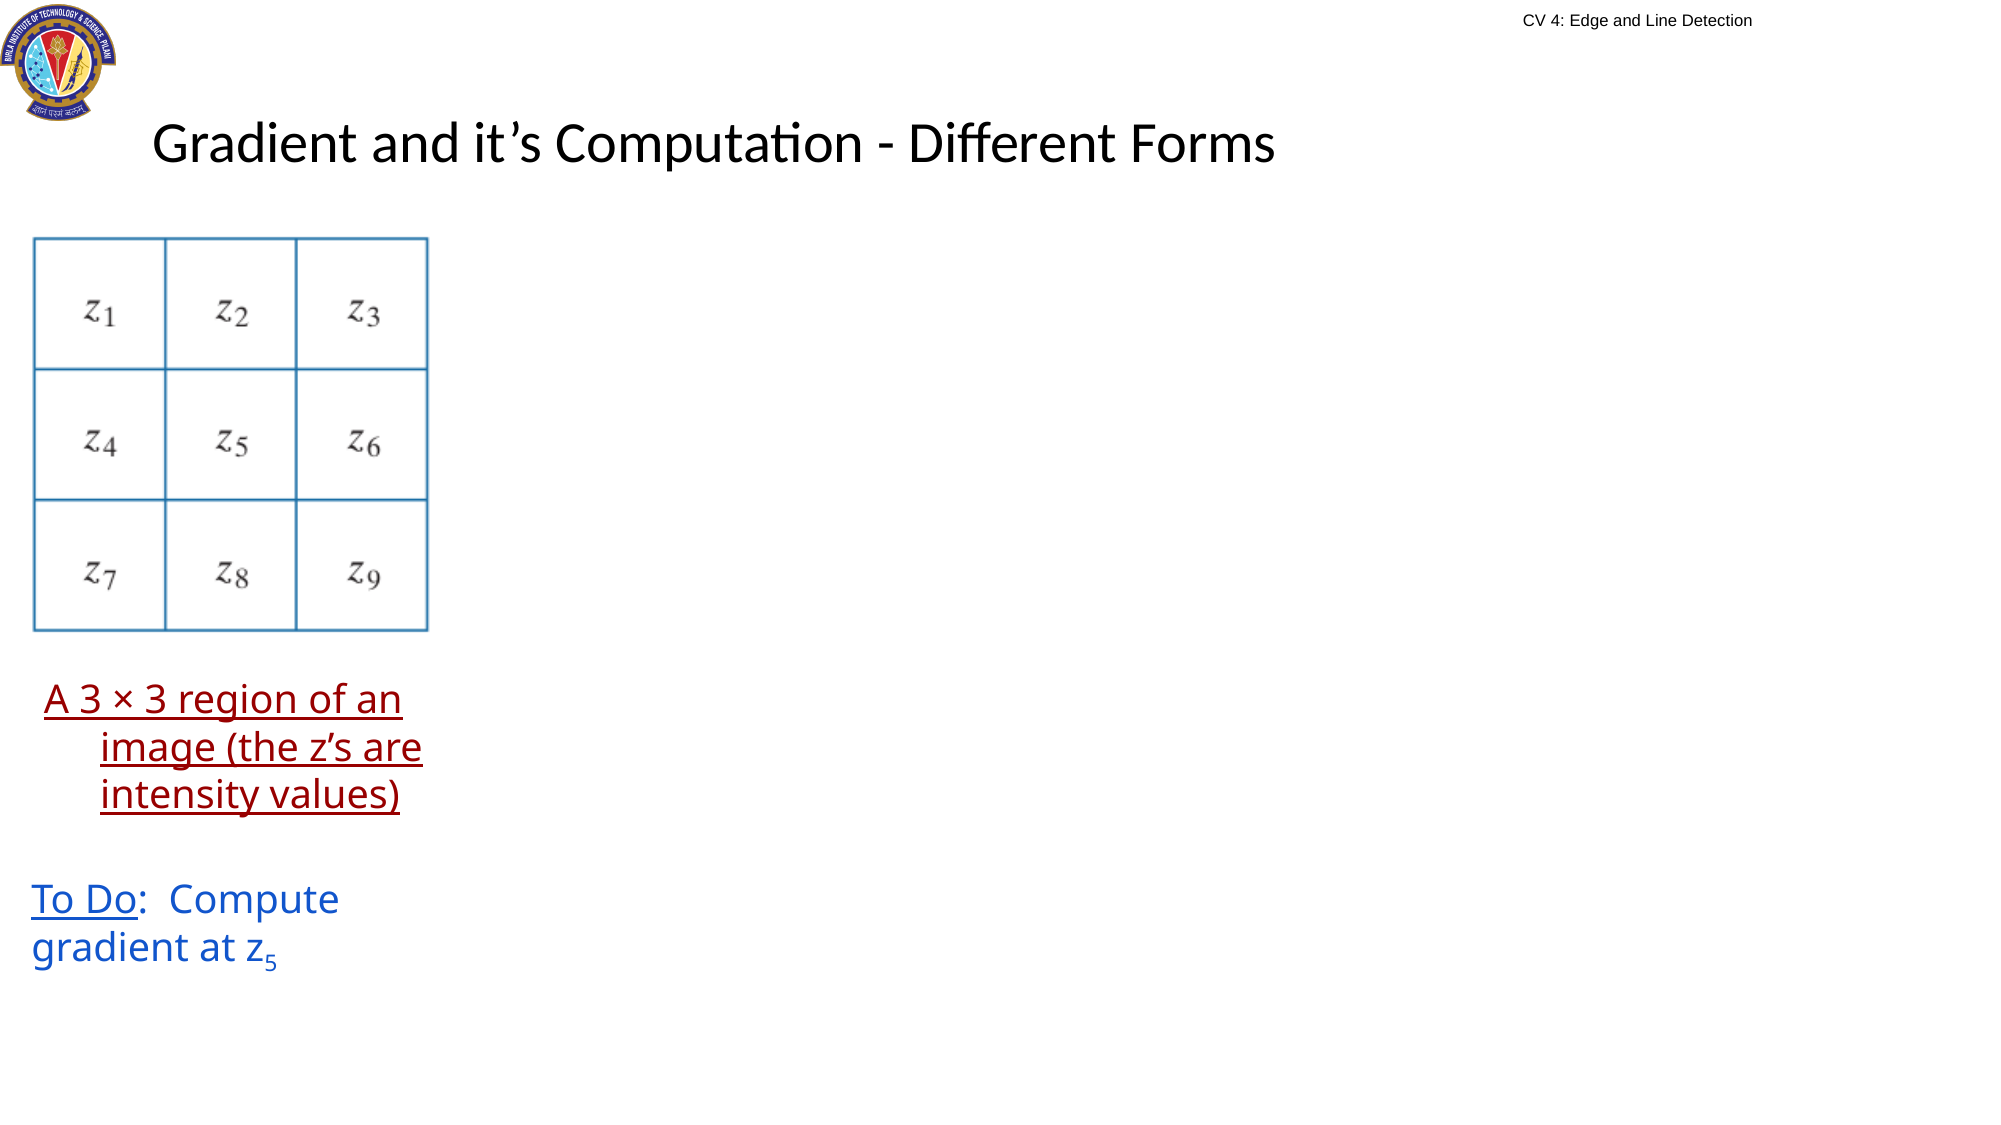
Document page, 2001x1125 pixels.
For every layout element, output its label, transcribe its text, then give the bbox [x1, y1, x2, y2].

picture [0, 4, 116, 121]
picture [28, 228, 1332, 922]
title Gradient and it’s Computation - Different Forms [137, 59, 1811, 229]
text_box To Do: Compute gradient at z5 [16, 859, 522, 991]
